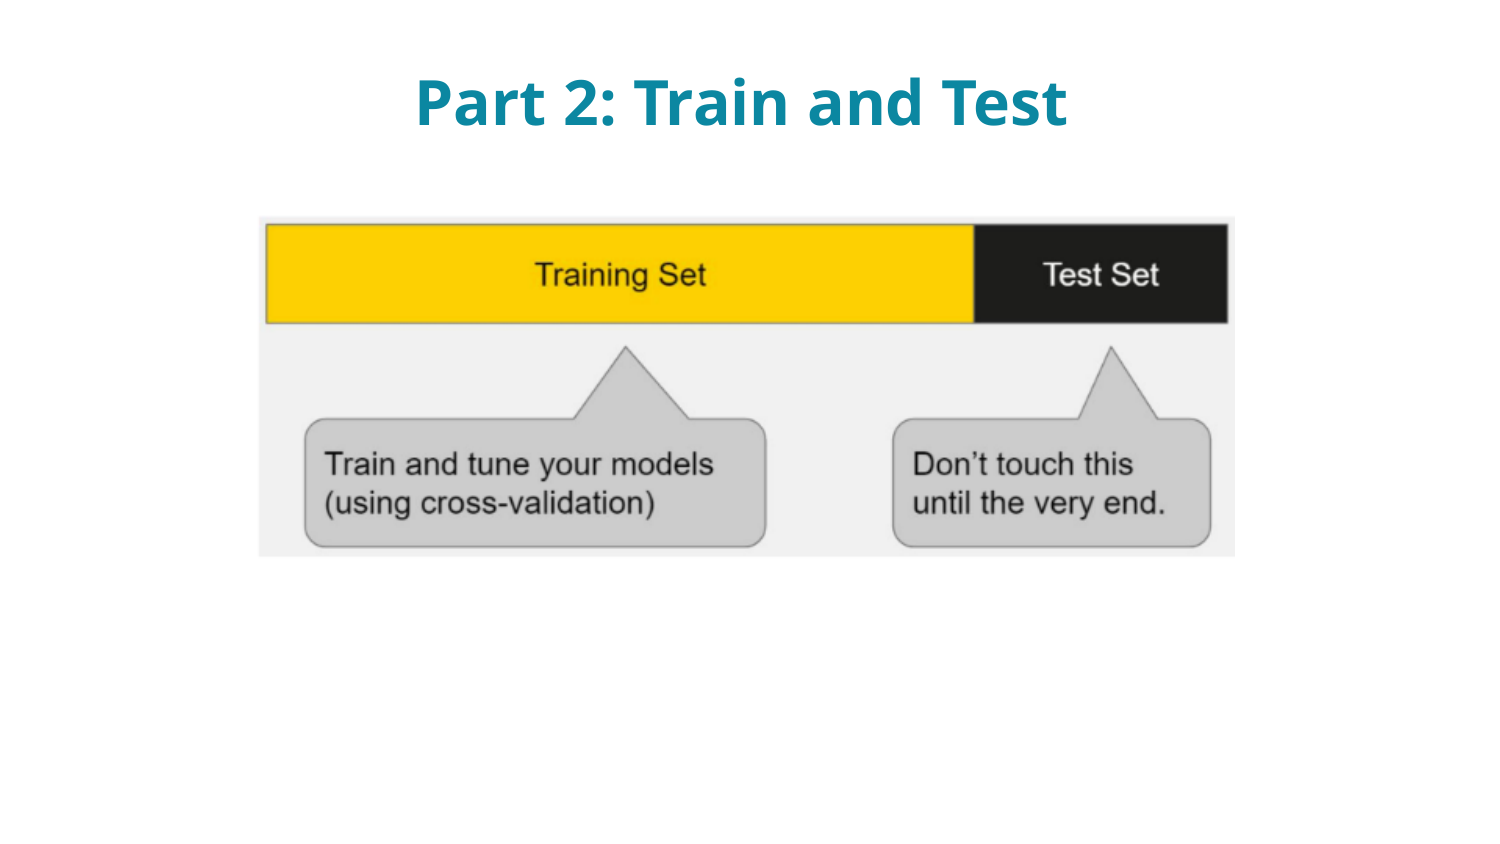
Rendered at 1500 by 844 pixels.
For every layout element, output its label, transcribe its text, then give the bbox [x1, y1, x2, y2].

text_box [188, 325, 1312, 725]
title Part 2: Train and Test [152, 32, 1348, 154]
picture [249, 213, 1235, 560]
